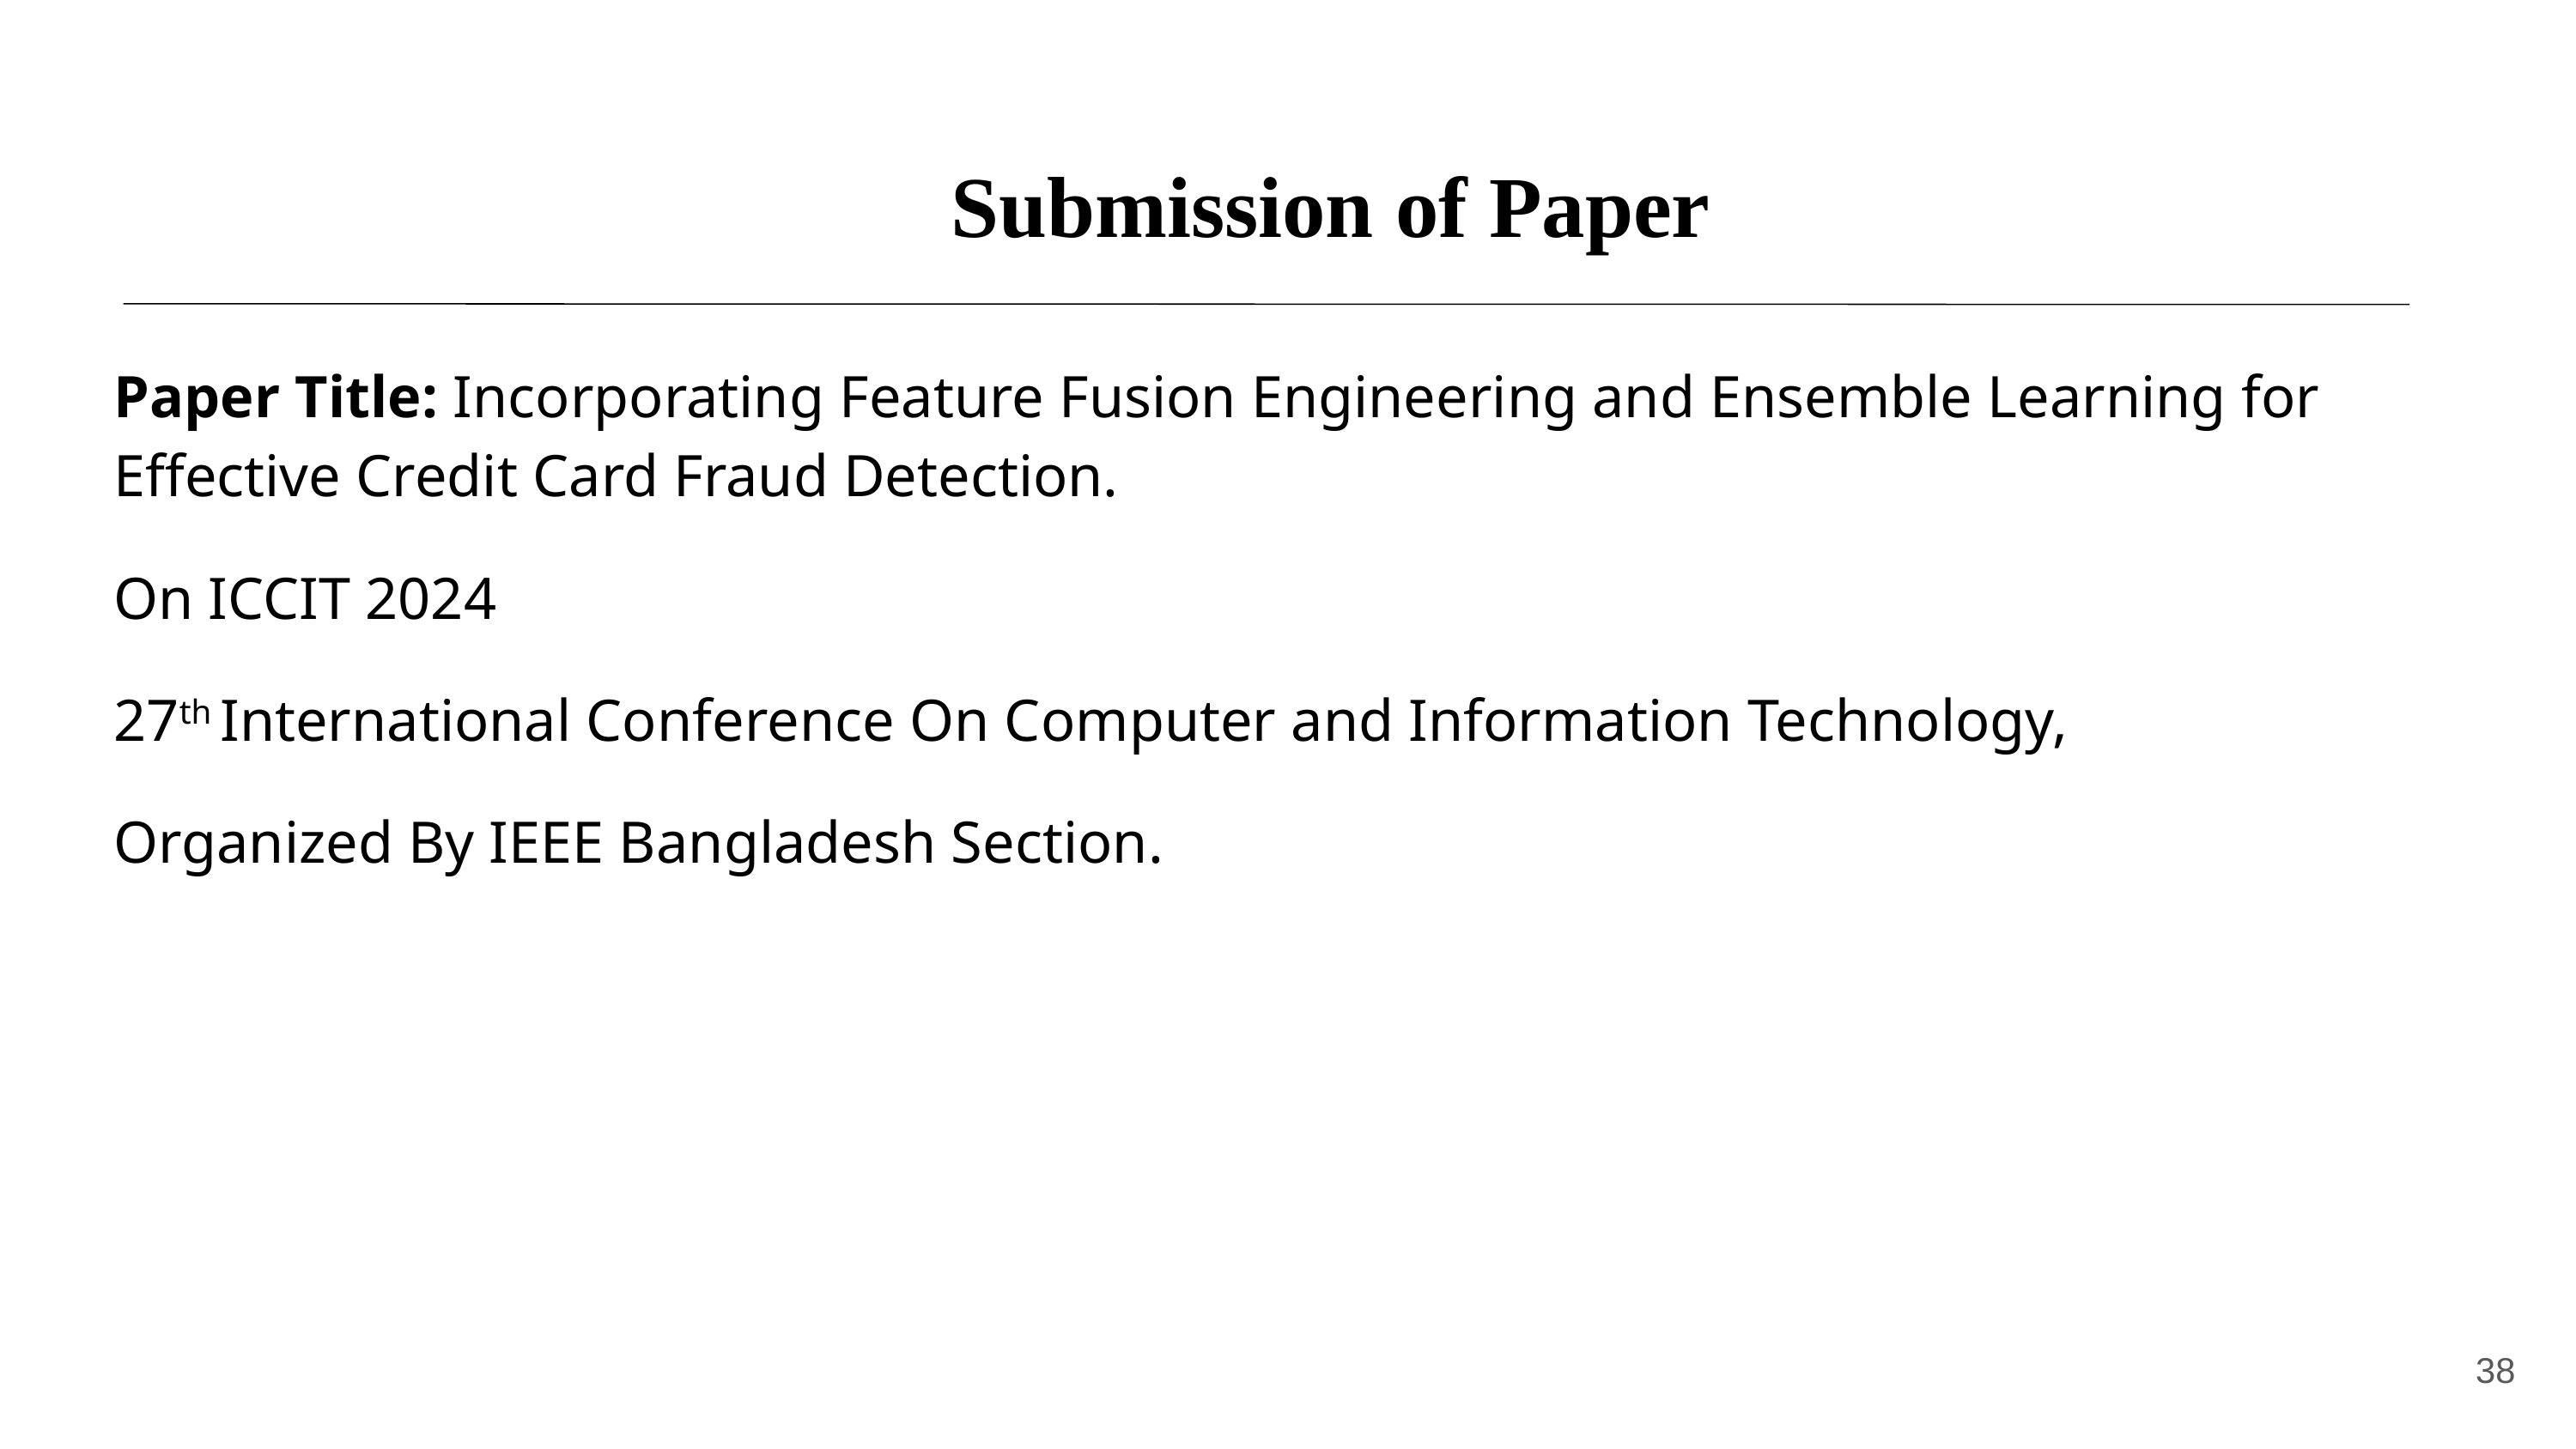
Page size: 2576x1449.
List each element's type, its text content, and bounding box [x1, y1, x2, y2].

slide_number ‹#› [2386, 1313, 2542, 1425]
title Submission of Paper [88, 124, 2488, 287]
list Paper Title: Incorporating Feature Fusion Engineering and Ensemble Learning for Effective Credit Card Fraud Detection. On ICCIT 2024 27th International Conference On Computer and Information Technology, Organized By IEEE Bangladesh Section. [88, 324, 2488, 1287]
